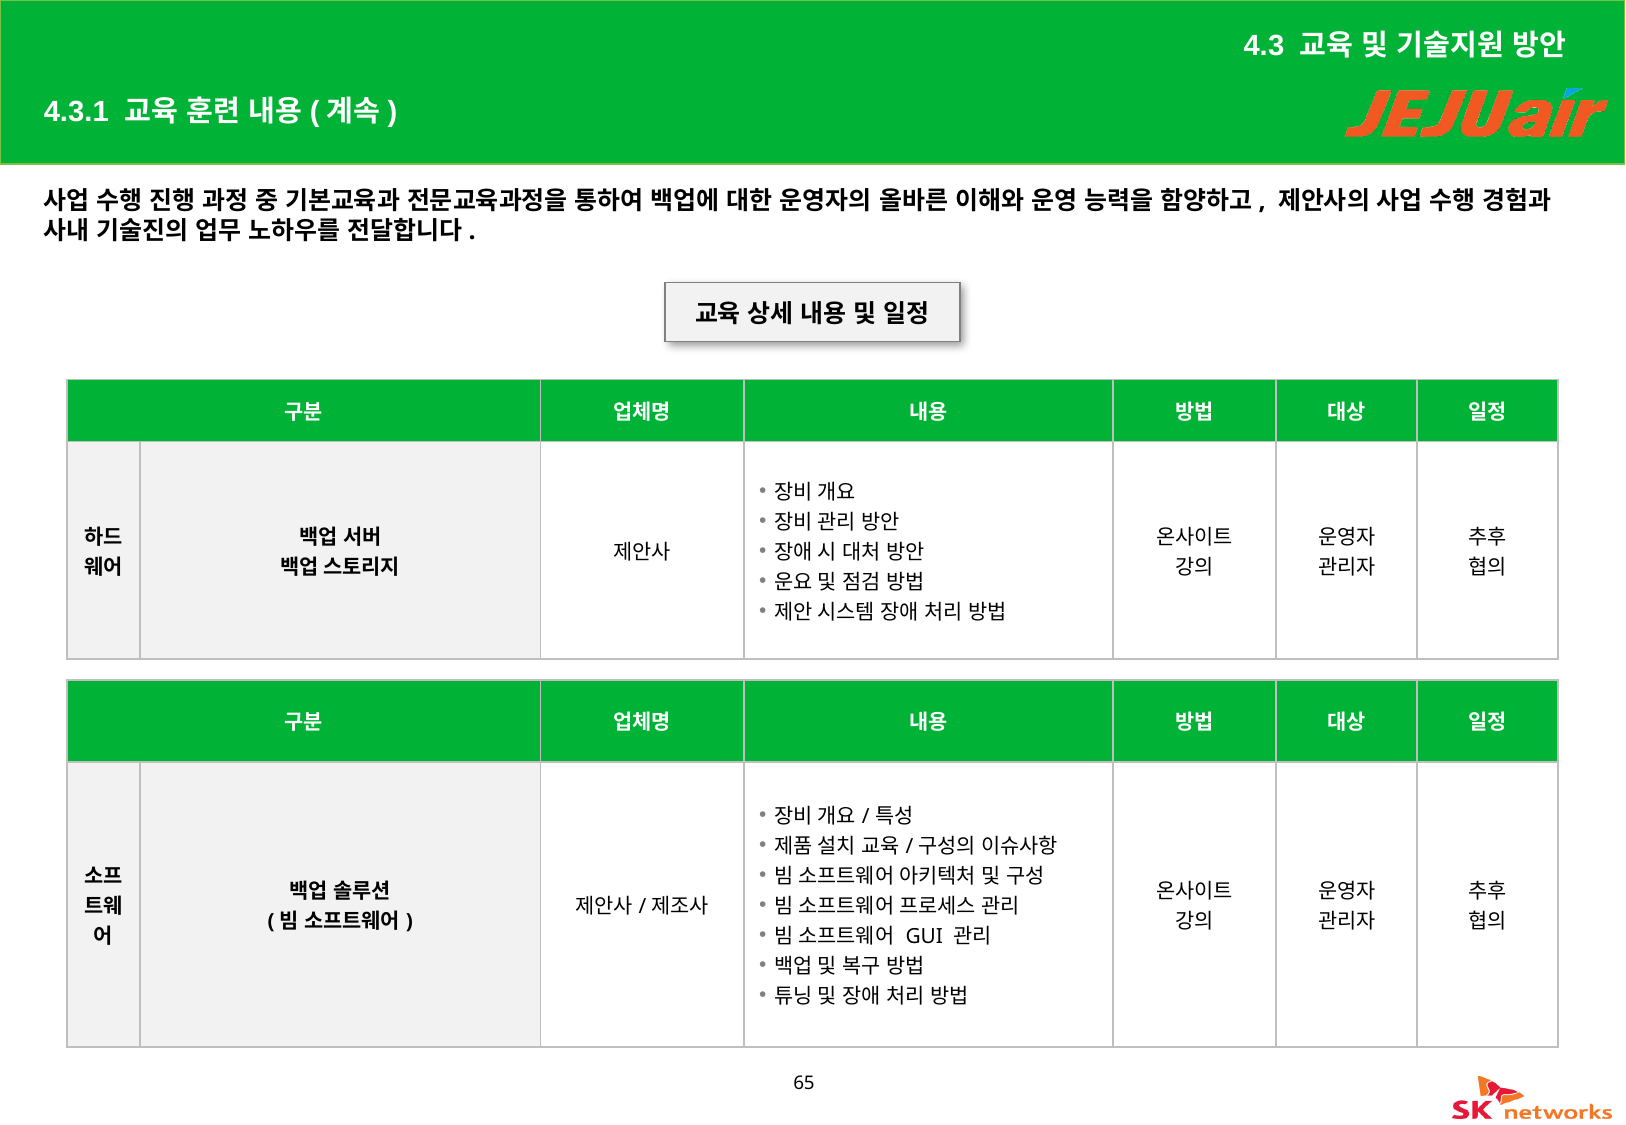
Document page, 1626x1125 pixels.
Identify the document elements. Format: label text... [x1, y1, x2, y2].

table_cell 하드웨어 [68, 442, 139, 658]
list 사업 수행 진행 과정 중 기본교육과 전문교육과정을 통하여 백업에 대한 운영자의 올바른 이해와 운영 능력을 함양하고, 제안사의 사업 수행 경험과 사내 기술진의 업무 노하우를 전달합니다. [28, 177, 1582, 355]
table_cell 운영자 관리자 [1277, 763, 1416, 1046]
slide_number 65 [778, 1063, 847, 1105]
table_cell 온사이트 강의 [1114, 442, 1275, 658]
table_header 구분 [68, 380, 540, 441]
table_cell 백업 솔루션 (빔 소프트웨어) [141, 763, 540, 1046]
table_header 내용 [745, 380, 1112, 441]
table_header 일정 [1418, 681, 1557, 761]
table_header 방법 [1114, 681, 1275, 761]
table_header 업체명 [541, 681, 743, 761]
table_cell 운영자 관리자 [1277, 442, 1416, 658]
text_box 교육 상세 내용 및 일정 [664, 281, 961, 343]
table_cell 제안사 [541, 442, 743, 658]
table_cell 장비 개요 장비 관리 방안 장애 시 대처 방안 운요 및 점검 방법 제안 시스템 장애 처리 방법 [745, 442, 1112, 658]
text_box [104, 165, 1522, 327]
table_header 내용 [745, 681, 1112, 761]
picture [1452, 1076, 1612, 1119]
table_header 방법 [1114, 380, 1275, 441]
table_cell 추후 협의 [1418, 442, 1557, 658]
table_cell 백업 서버 백업 스토리지 [141, 442, 540, 658]
list 4.3 교육 및 기술지원 방안 [862, 16, 1582, 76]
table_cell 온사이트 강의 [1114, 763, 1275, 1046]
table_header 일정 [1418, 380, 1557, 441]
table_header 대상 [1277, 380, 1416, 441]
table_header 대상 [1277, 681, 1416, 761]
table_cell 장비 개요/특성 제품 설치 교육/구성의 이슈사항 빔 소프트웨어 아키텍처 및 구성 빔 소프트웨어 프로세스 관리 빔 소프트웨어 GUI 관리 백업 및 복구 방법 튜닝 및 장애 처리 방법 [745, 763, 1112, 1046]
table_cell 추후 협의 [1418, 763, 1557, 1046]
table_cell 소프트웨어 [68, 763, 139, 1046]
picture [1344, 88, 1608, 137]
table_cell 제안사/제조사 [541, 763, 743, 1046]
table_header 구분 [68, 681, 540, 761]
title 4.3.1 교육 훈련 내용(계속) [28, 88, 989, 136]
table_header 업체명 [541, 380, 743, 441]
